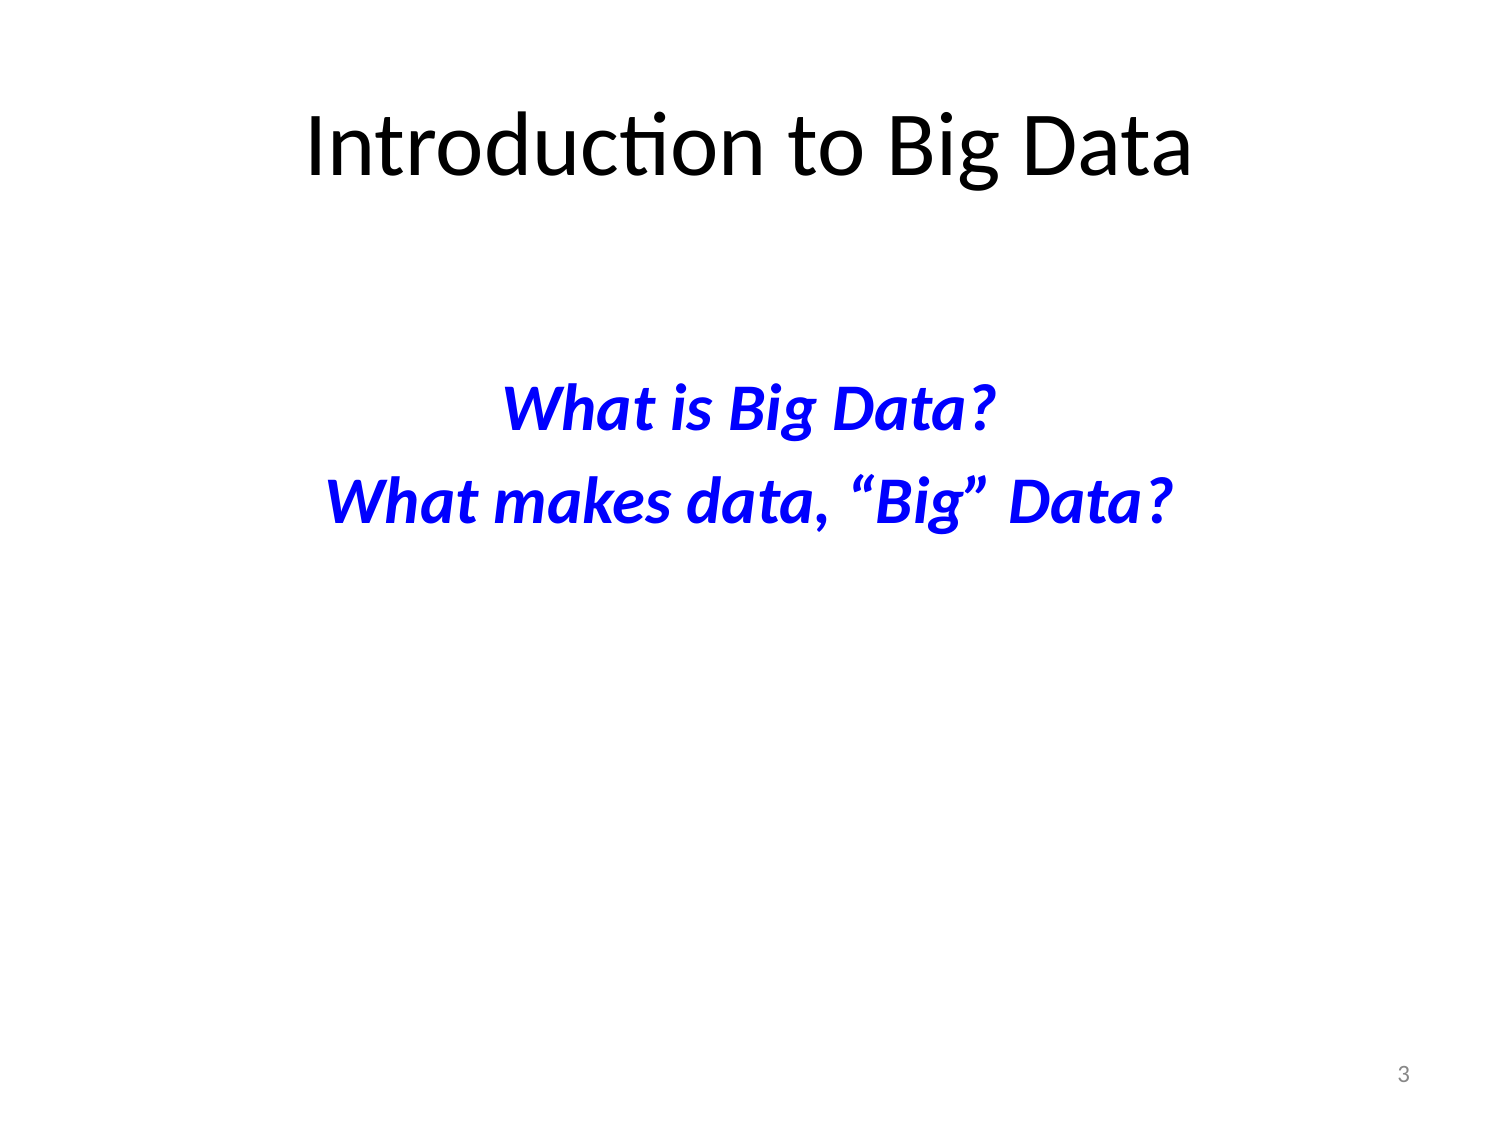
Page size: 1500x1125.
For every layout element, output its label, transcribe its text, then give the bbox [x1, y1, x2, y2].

list What is Big Data? What makes data, “Big” Data? [75, 262, 1425, 1005]
slide_number ‹#› [1074, 1042, 1425, 1103]
title Introduction to Big Data [75, 45, 1425, 233]
